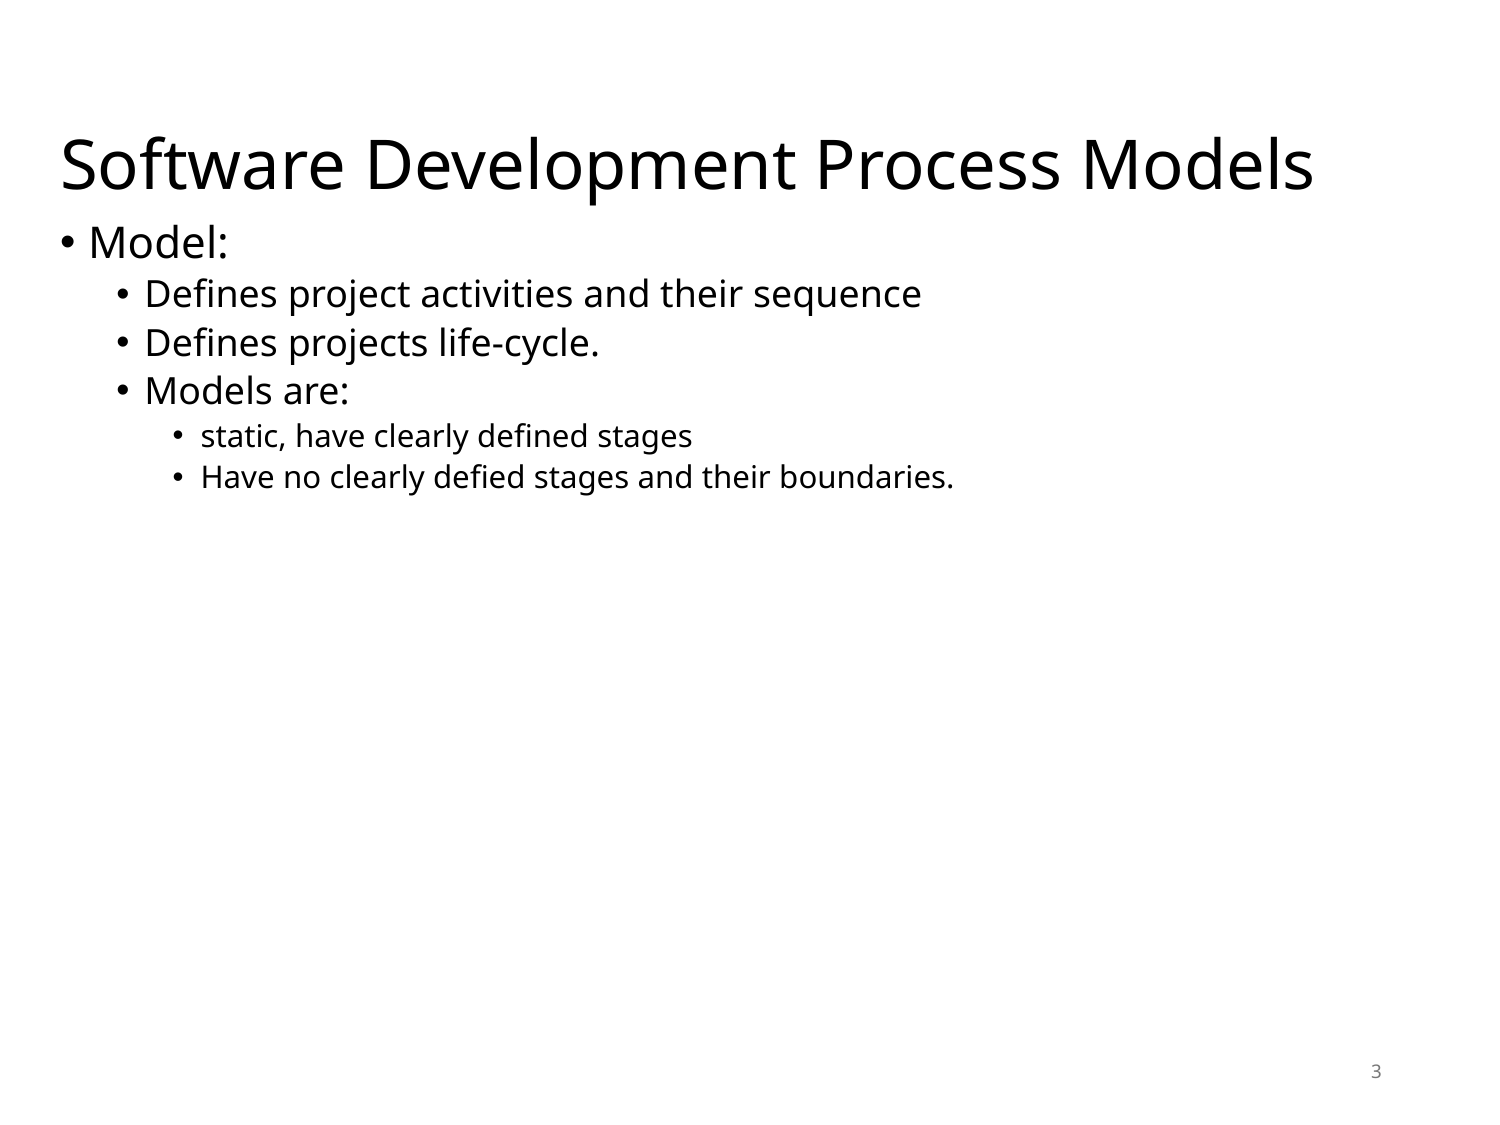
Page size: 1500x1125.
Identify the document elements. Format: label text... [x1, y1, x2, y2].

slide_number 3 [1059, 1042, 1397, 1103]
title Software Development Process Models [45, 37, 1455, 213]
list Model: Defines project activities and their sequence Defines projects life-cycle. Models are: static, have clearly defined stages Have no clearly defied stages and their boundaries. [45, 213, 1455, 1023]
